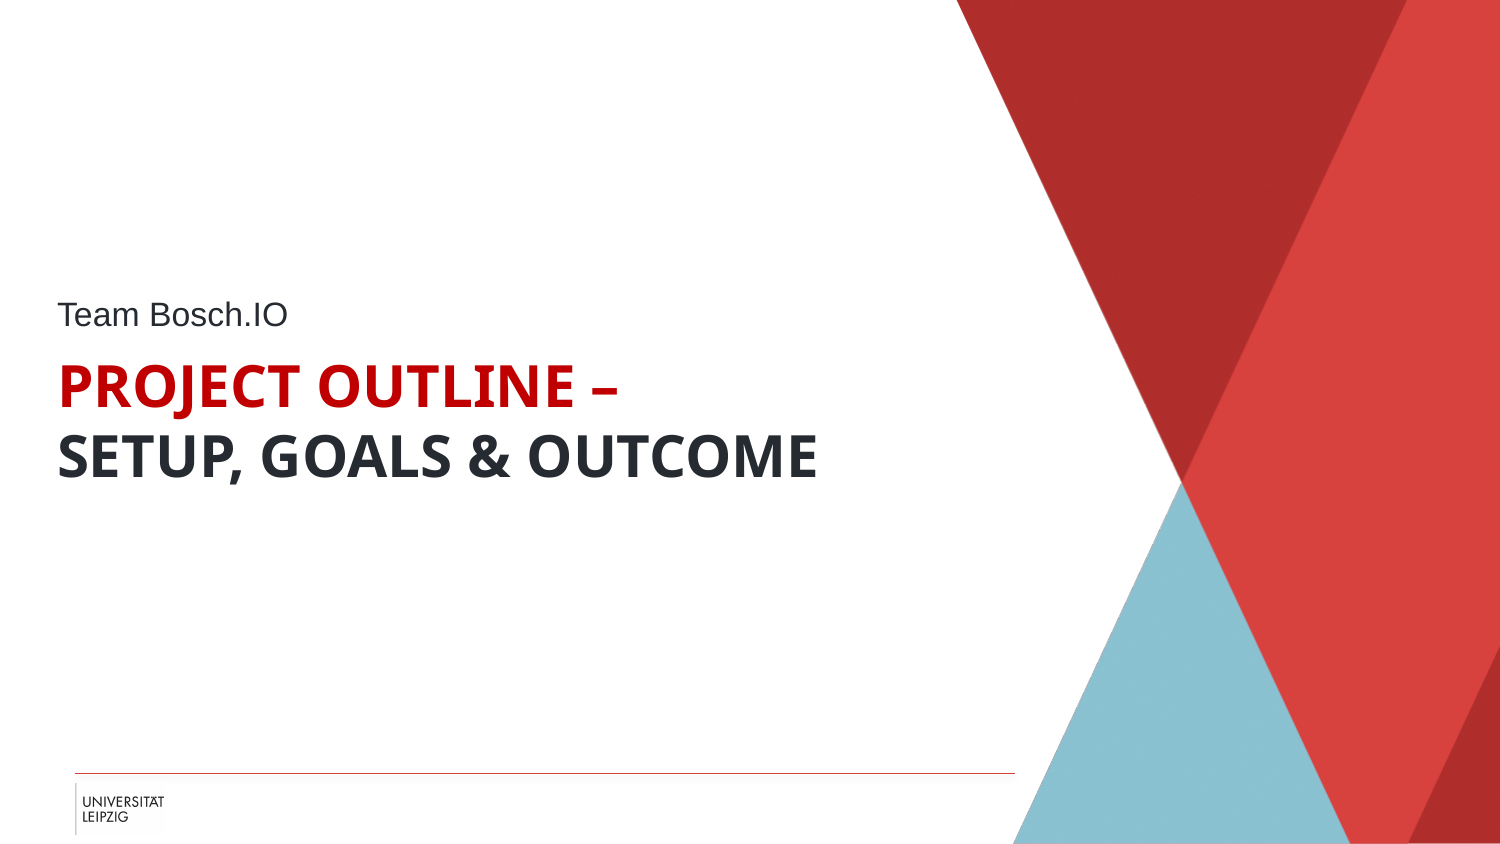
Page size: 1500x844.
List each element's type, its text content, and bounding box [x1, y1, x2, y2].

picture [956, 0, 1500, 844]
title PROJECT OUTLINE – SETUP, GOALS & OUTCOME [42, 342, 1093, 585]
subtitle Team Bosch.IO [42, 285, 1093, 342]
picture [75, 782, 165, 836]
